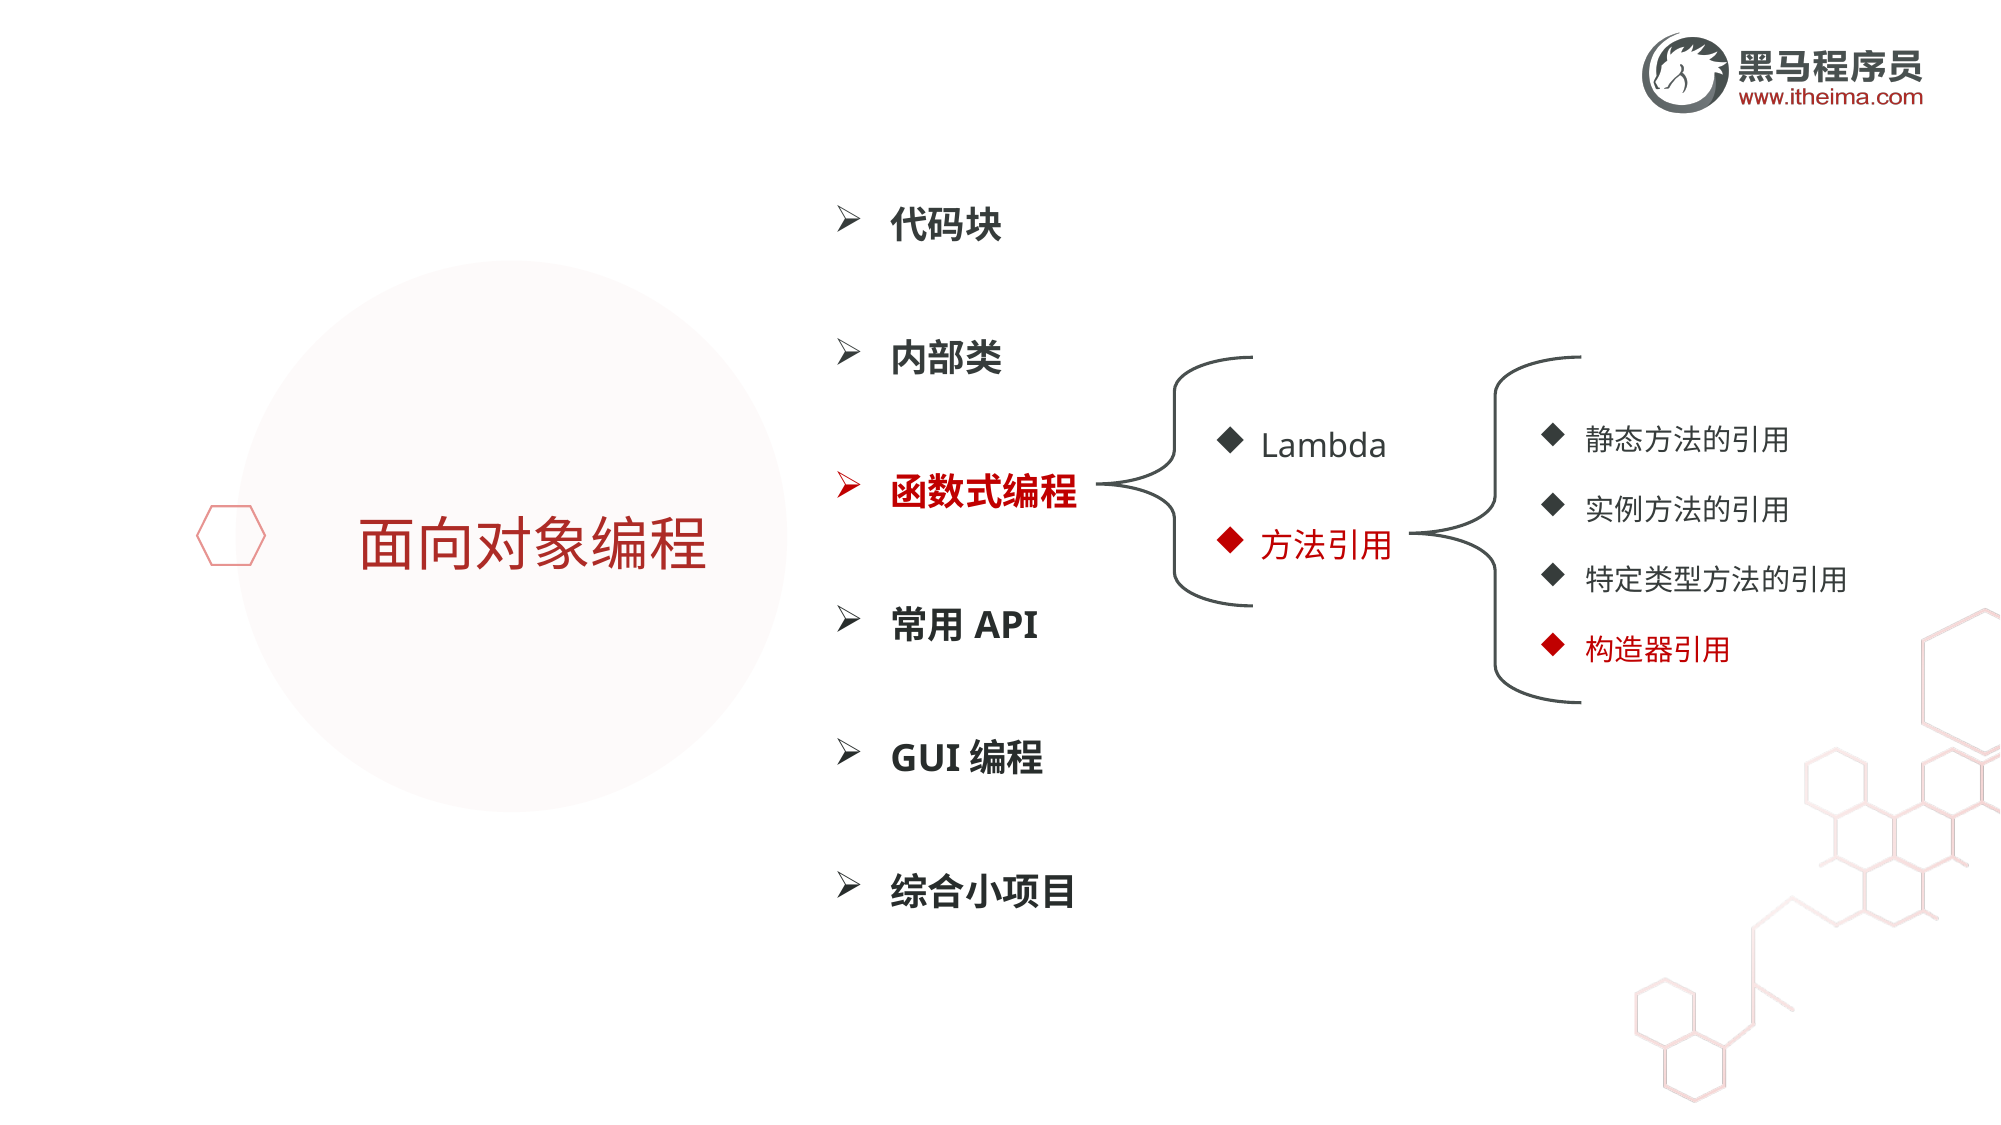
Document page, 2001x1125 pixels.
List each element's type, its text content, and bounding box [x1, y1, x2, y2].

text_box [1408, 382, 1582, 705]
text_box 1、什么是函数式编程？有是好处？ 使用Lambda函数替代某些匿名内部类对象，从而让程序代码更简洁，可读性更好。 2、Lambda表达式是啥？有什么用？怎么写？ JDK8新增的一种语法，代表函数；可以用于替代并简化函数式接口的匿名内部类。 3、什么样的接口是函数式接口？怎么确保一个接口必须是函数式接口？ 只有一个抽象方法的接口就是函数式接口。 在接口上加上@FuncationalInterface注解即可。 [1635, 674, 1963, 1081]
text_box [1501, 355, 1582, 378]
list 什么是静态内部类？如何创建对象？ 有啥特点？ 有static修饰的内部类。 外部类名.内部类名 对象名 = new 外部类.内部类(…); 可以直接访问外部类的静态成员，不能直接访问外部类的实例成员。 [1635, 608, 1985, 1102]
text_box Lambda 方法引用 [1198, 357, 1409, 572]
table_cell public ArrayList​() [1635, 674, 1919, 1038]
picture [1633, 24, 1937, 125]
text_box 静态方法的引用 实例方法的引用 特定类型方法的引用 构造器引用 [1498, 378, 1964, 674]
table_cell public String(byte[] bytes) [1635, 674, 1941, 1060]
list 代码块 内部类 函数式编程 常用API GUI编程 综合小项目 [819, 197, 1207, 850]
text_box [1095, 365, 1253, 608]
